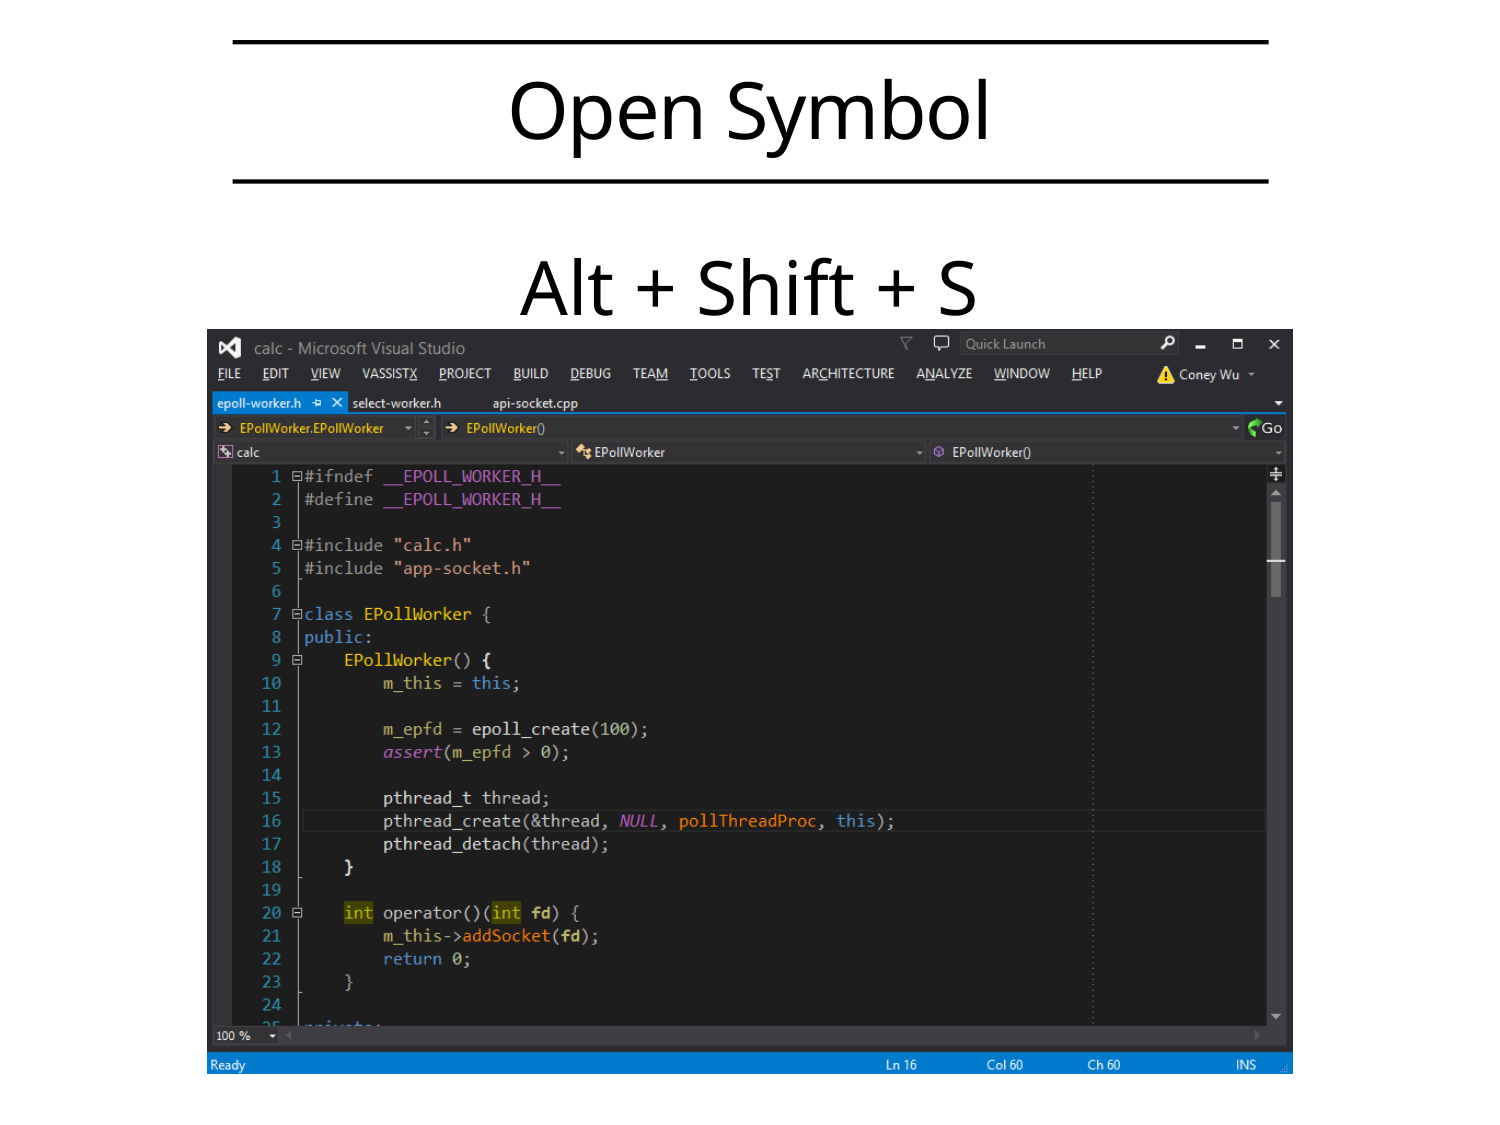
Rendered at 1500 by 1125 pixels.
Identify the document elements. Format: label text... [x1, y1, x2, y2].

title Open Symbol [231, 77, 1269, 162]
text_box Alt + Shift + S [103, 214, 1396, 1021]
picture [207, 328, 1293, 1075]
